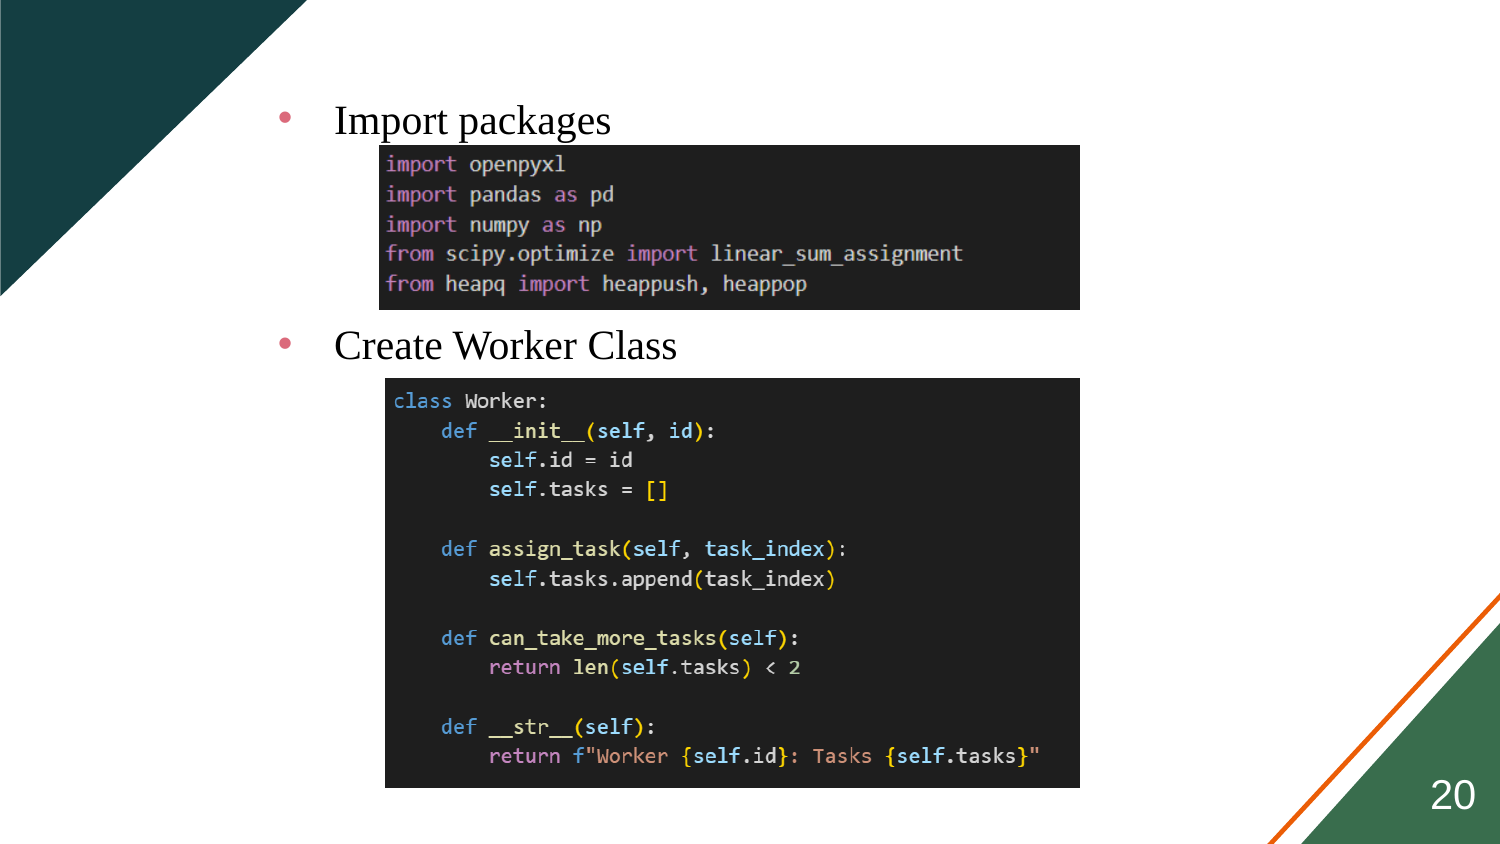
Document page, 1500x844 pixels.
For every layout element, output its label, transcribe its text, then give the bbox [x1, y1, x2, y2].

text_box Import packages Create Worker Class [262, 77, 1500, 767]
text_box 20 [1415, 760, 1492, 826]
picture [378, 145, 1080, 310]
picture [385, 378, 1080, 788]
